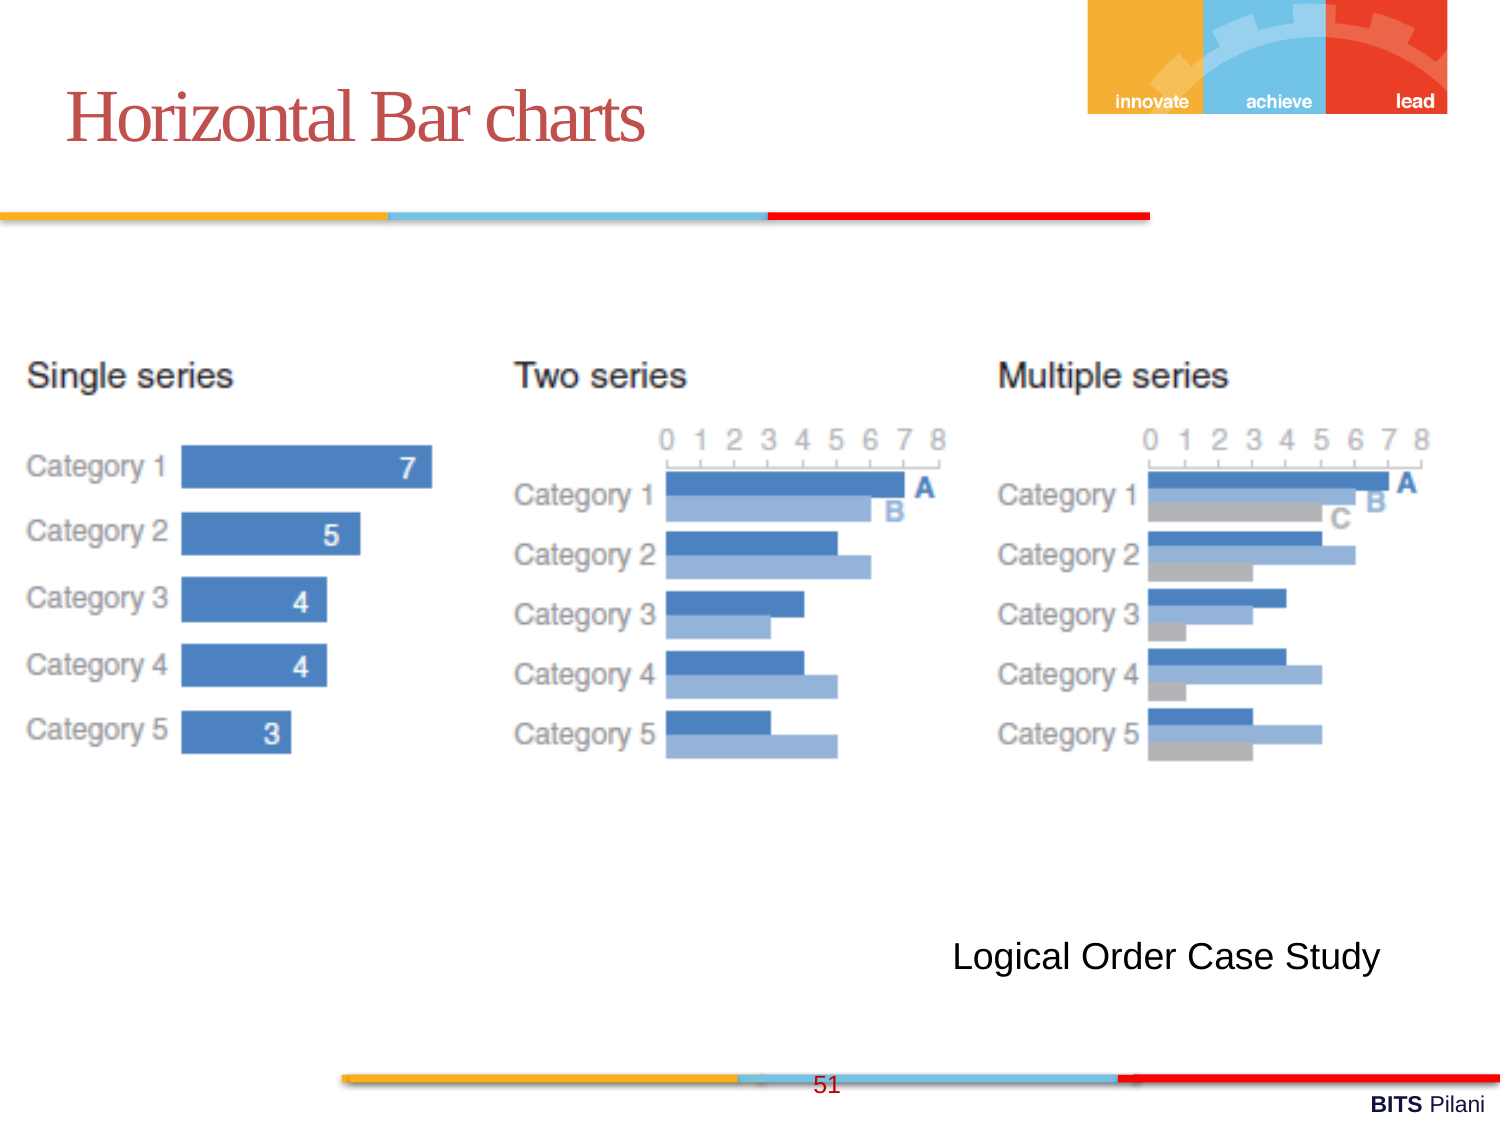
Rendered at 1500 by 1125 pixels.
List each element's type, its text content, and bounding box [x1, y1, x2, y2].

slide_number 51 [506, 1053, 857, 1114]
text_box Logical Order Case Study [937, 924, 1459, 985]
picture [1087, 0, 1448, 114]
picture [0, 324, 1459, 788]
list Horizontal Bar charts [49, 24, 1088, 213]
